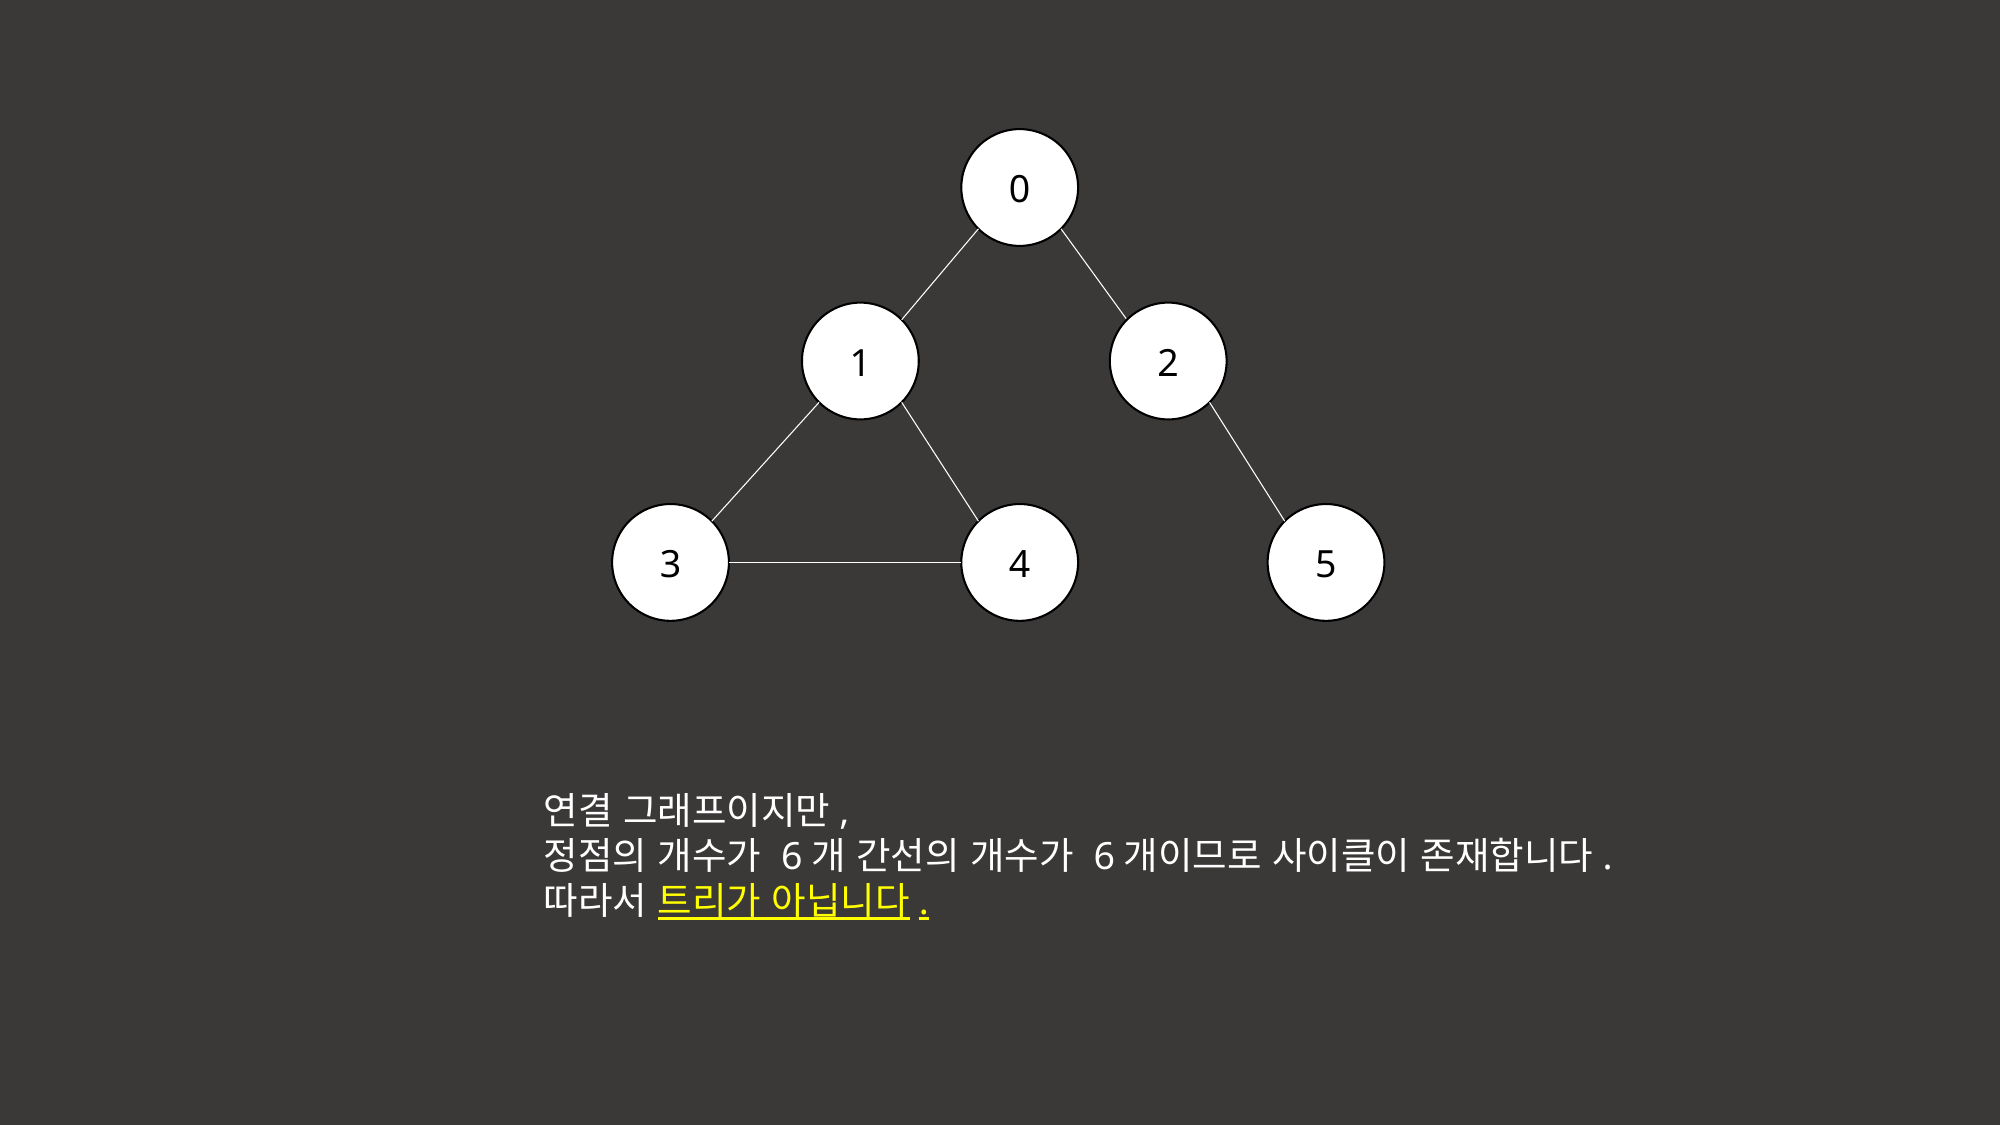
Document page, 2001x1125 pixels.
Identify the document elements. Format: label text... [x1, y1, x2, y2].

text_box 0 [960, 128, 1080, 247]
text_box 3 [611, 503, 730, 622]
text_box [711, 402, 820, 522]
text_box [1061, 228, 1127, 320]
text_box 1 [800, 301, 920, 421]
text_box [901, 402, 979, 522]
text_box 4 [960, 503, 1080, 622]
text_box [1209, 402, 1285, 522]
text_box 연결 그래프이지만, 정점의 개수가 6개 간선의 개수가 6개이므로 사이클이 존재합니다. 따라서 트리가 아닙니다. [529, 779, 1628, 929]
text_box 2 [1108, 301, 1228, 421]
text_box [901, 228, 979, 320]
text_box 5 [1266, 503, 1386, 622]
